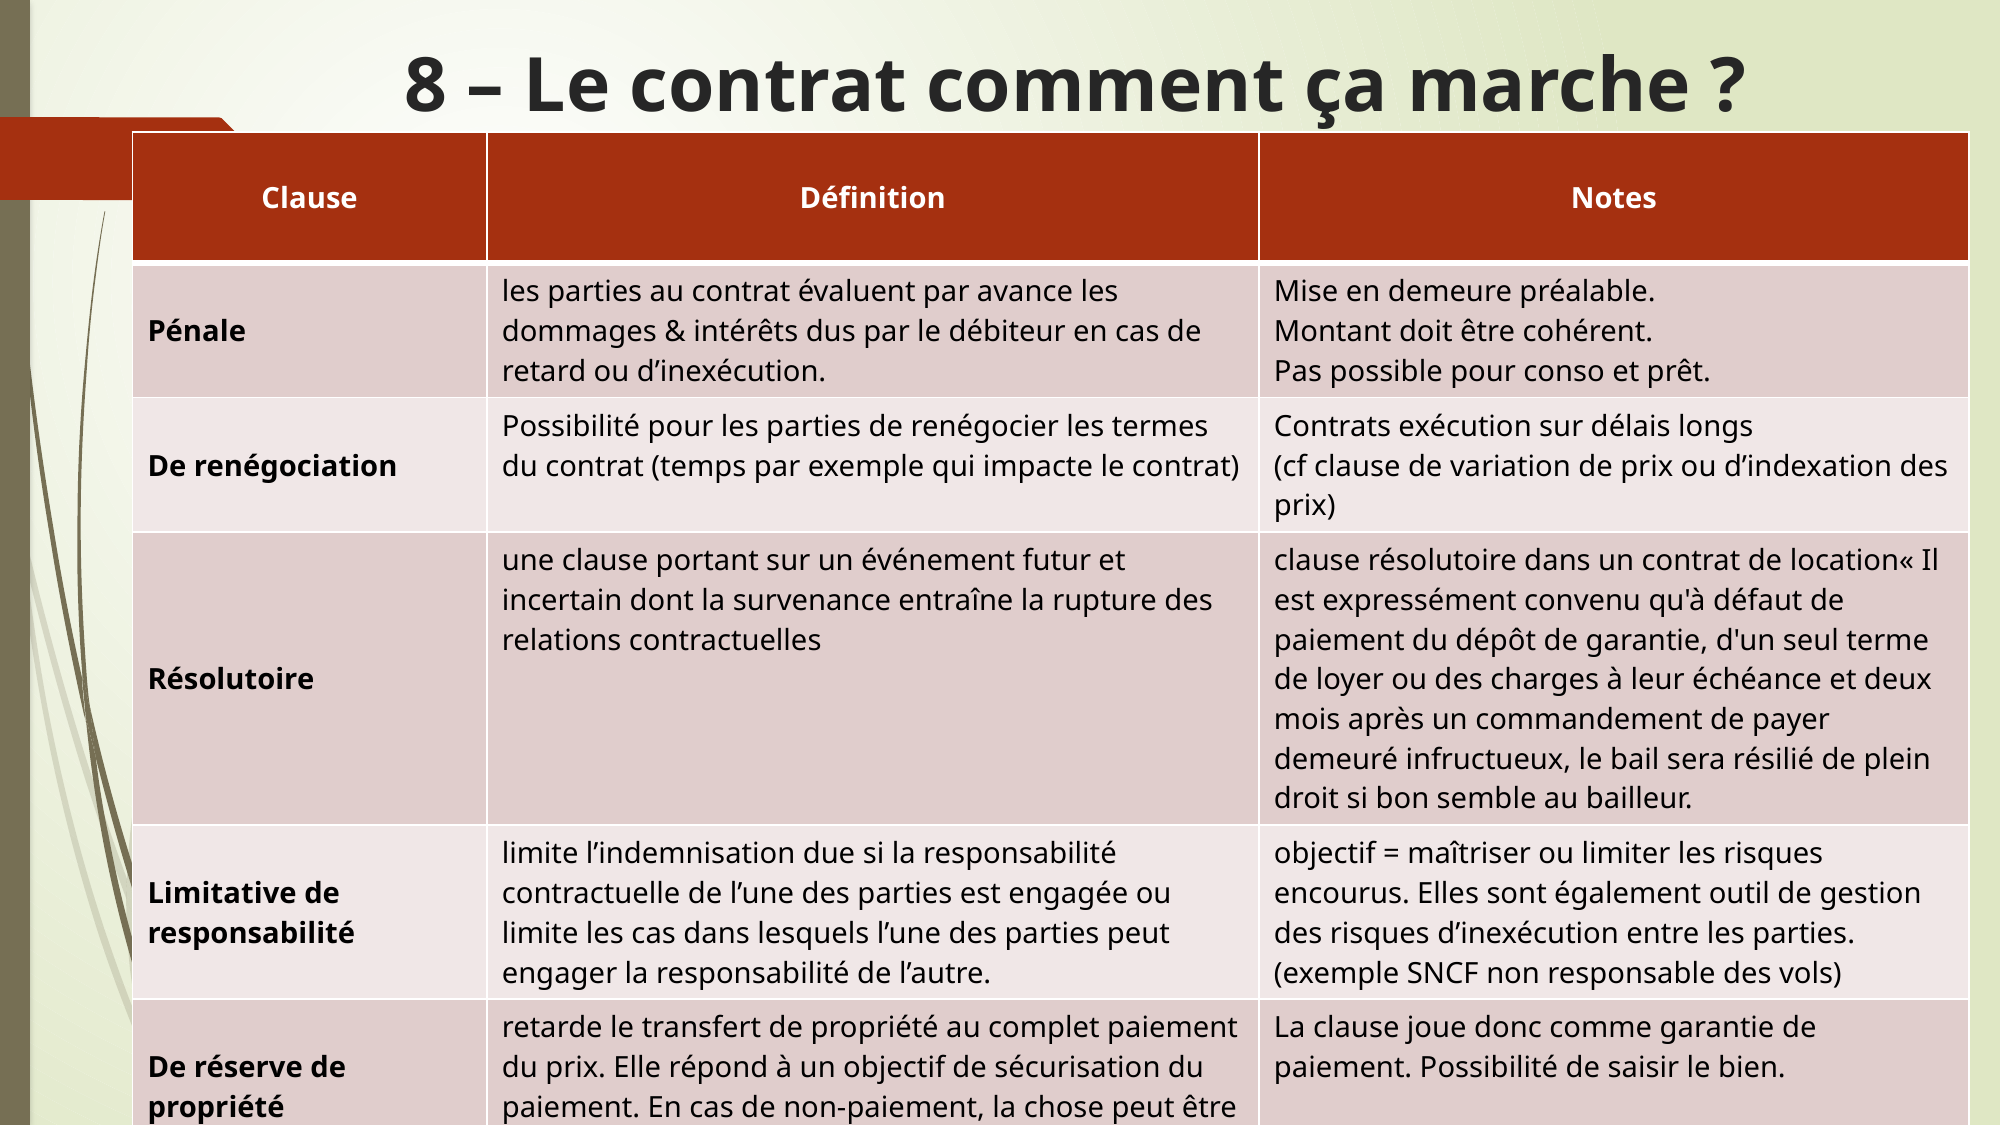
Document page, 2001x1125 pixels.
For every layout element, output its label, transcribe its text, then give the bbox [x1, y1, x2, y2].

title 8 – Le contrat comment ça marche ? [389, 29, 1953, 131]
table_cell une clause portant sur un événement futur et incertain dont la survenance entraîne la rupture des relations contractuelles [488, 533, 1258, 824]
table_cell limite l’indemnisation due si la responsabilité contractuelle de l’une des parties est engagée ou limite les cas dans lesquels l’une des parties peut engager la responsabilité de l’autre. [488, 826, 1258, 998]
table_cell objectif = maîtriser ou limiter les risques encourus. Elles sont également outil de gestion des risques d’inexécution entre les parties. (exemple SNCF non responsable des vols) [1260, 826, 1968, 998]
table_cell Limitative de responsabilité [133, 826, 486, 998]
table_cell De réserve de propriété [133, 1000, 486, 1125]
table_cell clause résolutoire dans un contrat de location« Il est expressément convenu qu'à défaut de paiement du dépôt de garantie, d'un seul terme de loyer ou des charges à leur échéance et deux mois après un commandement de payer demeuré infructueux, le bail sera résilié de plein droit si bon semble au bailleur. [1260, 533, 1968, 824]
table_cell La clause joue donc comme garantie de paiement. Possibilité de saisir le bien. [1260, 1000, 1968, 1125]
table_cell les parties au contrat évaluent par avance les dommages & intérêts dus par le débiteur en cas de retard ou d’inexécution. [488, 266, 1258, 397]
table_header Notes [1260, 133, 1968, 260]
table_cell Mise en demeure préalable. Montant doit être cohérent. Pas possible pour conso et prêt. [1260, 266, 1968, 397]
table_cell retarde le transfert de propriété au complet paiement du prix. Elle répond à un objectif de sécurisation du paiement. En cas de non-paiement, la chose peut être revendiquée. [488, 1000, 1258, 1125]
table_cell Contrats exécution sur délais longs (cf clause de variation de prix ou d’indexation des prix) [1260, 398, 1968, 531]
table_cell Possibilité pour les parties de renégocier les termes du contrat (temps par exemple qui impacte le contrat) [488, 398, 1258, 531]
table_cell Résolutoire [133, 533, 486, 824]
table_header Définition [488, 133, 1258, 260]
table_cell De renégociation [133, 398, 486, 531]
table_header Clause [133, 133, 486, 260]
table_cell Pénale [133, 266, 486, 397]
